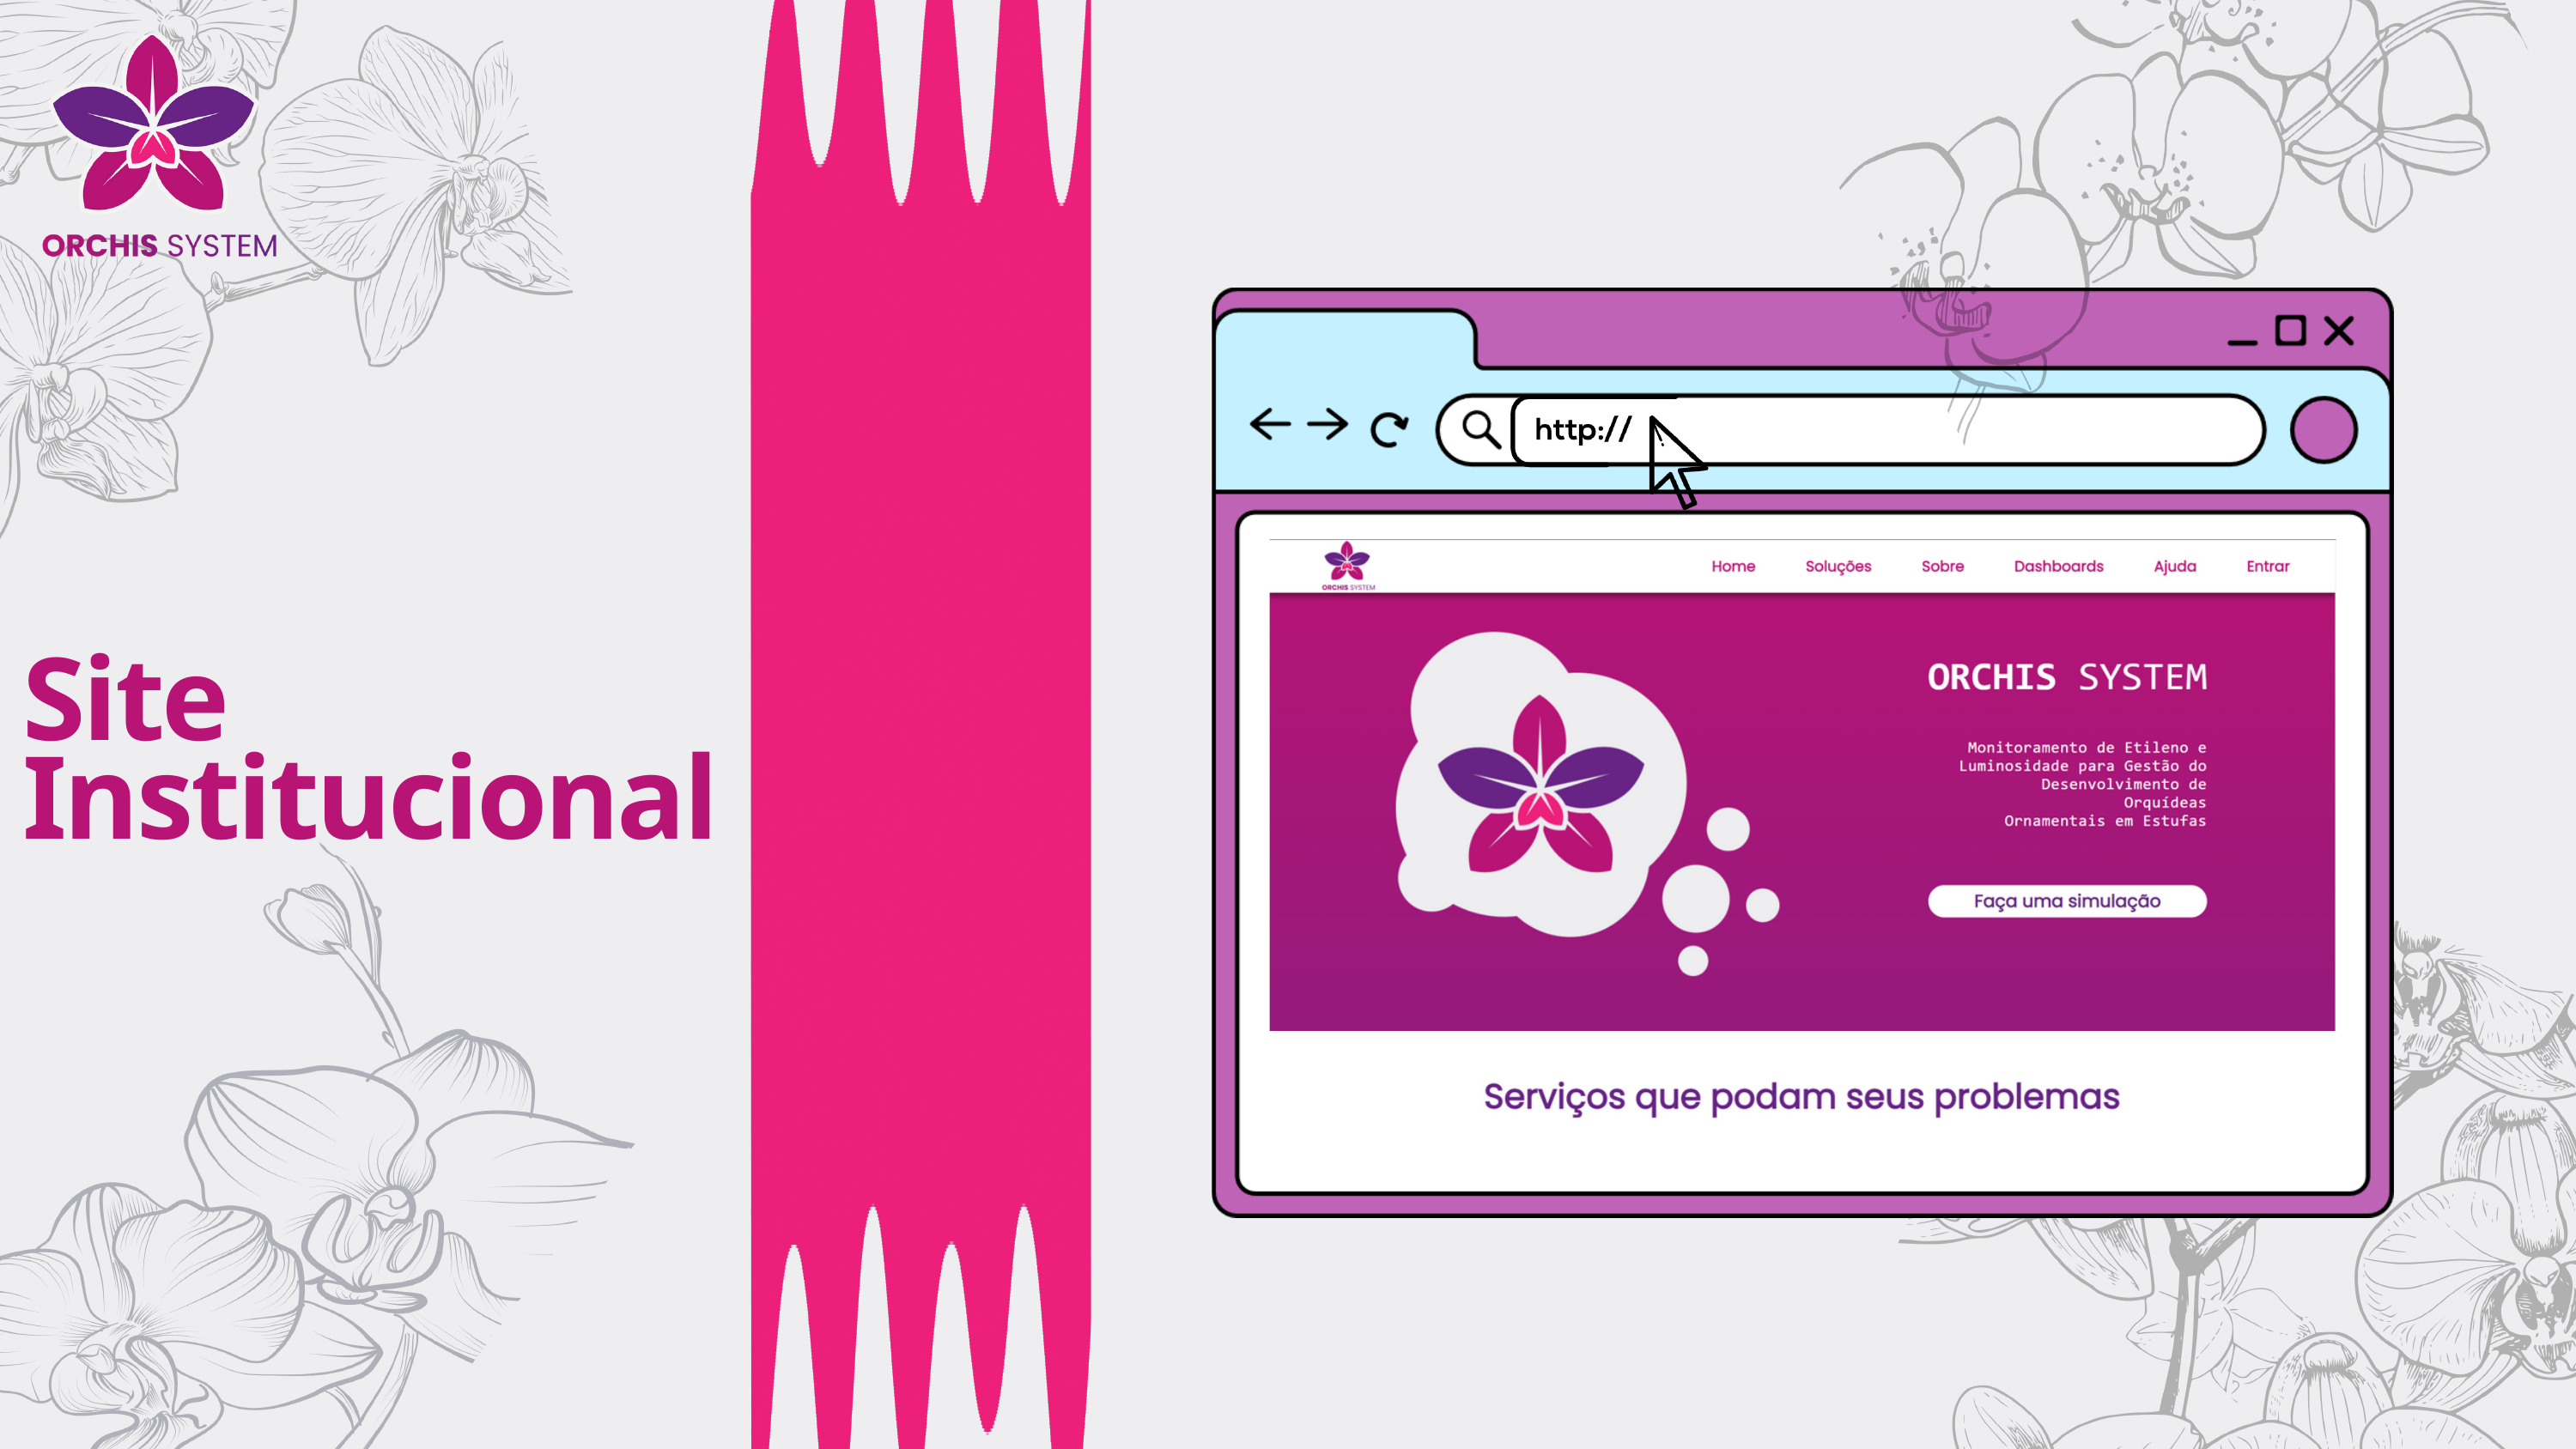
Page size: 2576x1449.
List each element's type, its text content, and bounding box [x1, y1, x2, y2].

text_box [1818, 0, 2576, 666]
text_box [0, 0, 631, 676]
text_box [1812, 919, 2576, 1449]
text_box [1212, 288, 2394, 1218]
text_box Site Institucional [22, 665, 750, 961]
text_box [38, 35, 278, 262]
text_box [750, 0, 1091, 1449]
text_box [1510, 394, 1709, 510]
text_box [1268, 1031, 2336, 1145]
text_box [1269, 539, 2336, 1031]
text_box [0, 828, 668, 1449]
